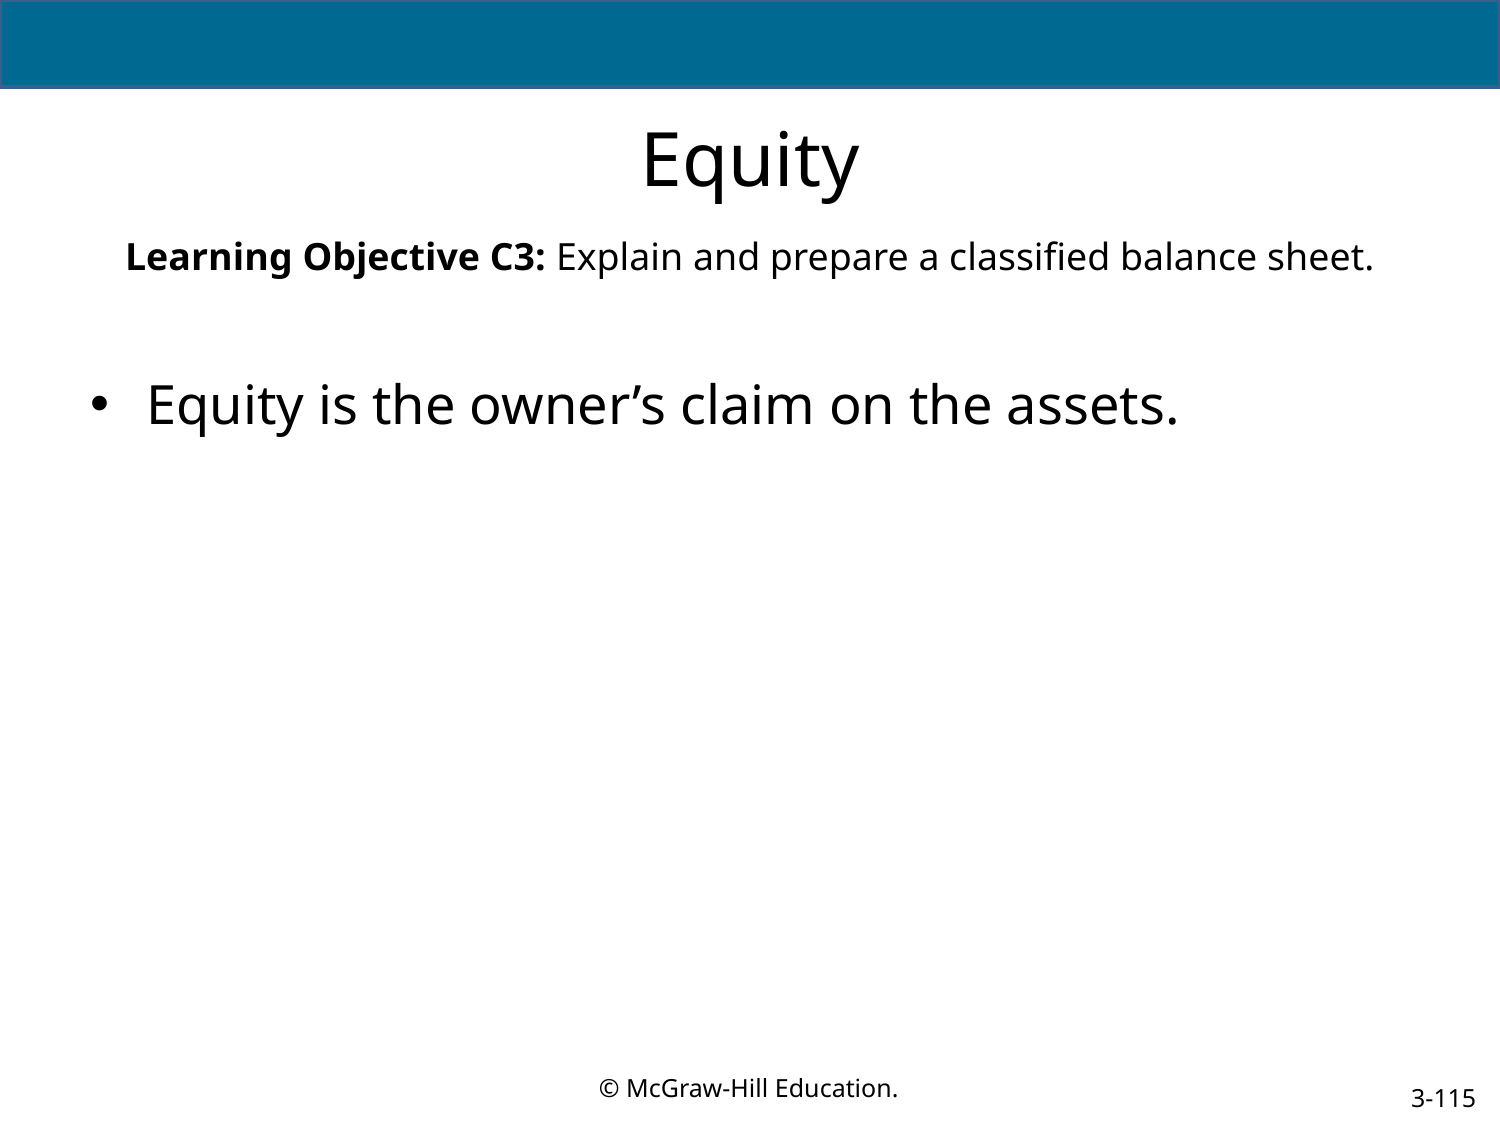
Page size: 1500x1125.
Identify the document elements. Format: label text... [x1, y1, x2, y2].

title Equity [0, 87, 1500, 226]
list Equity is the owner’s claim on the assets. [74, 362, 1426, 1038]
list Learning Objective C3: Explain and prepare a classified balance sheet. [99, 224, 1401, 326]
